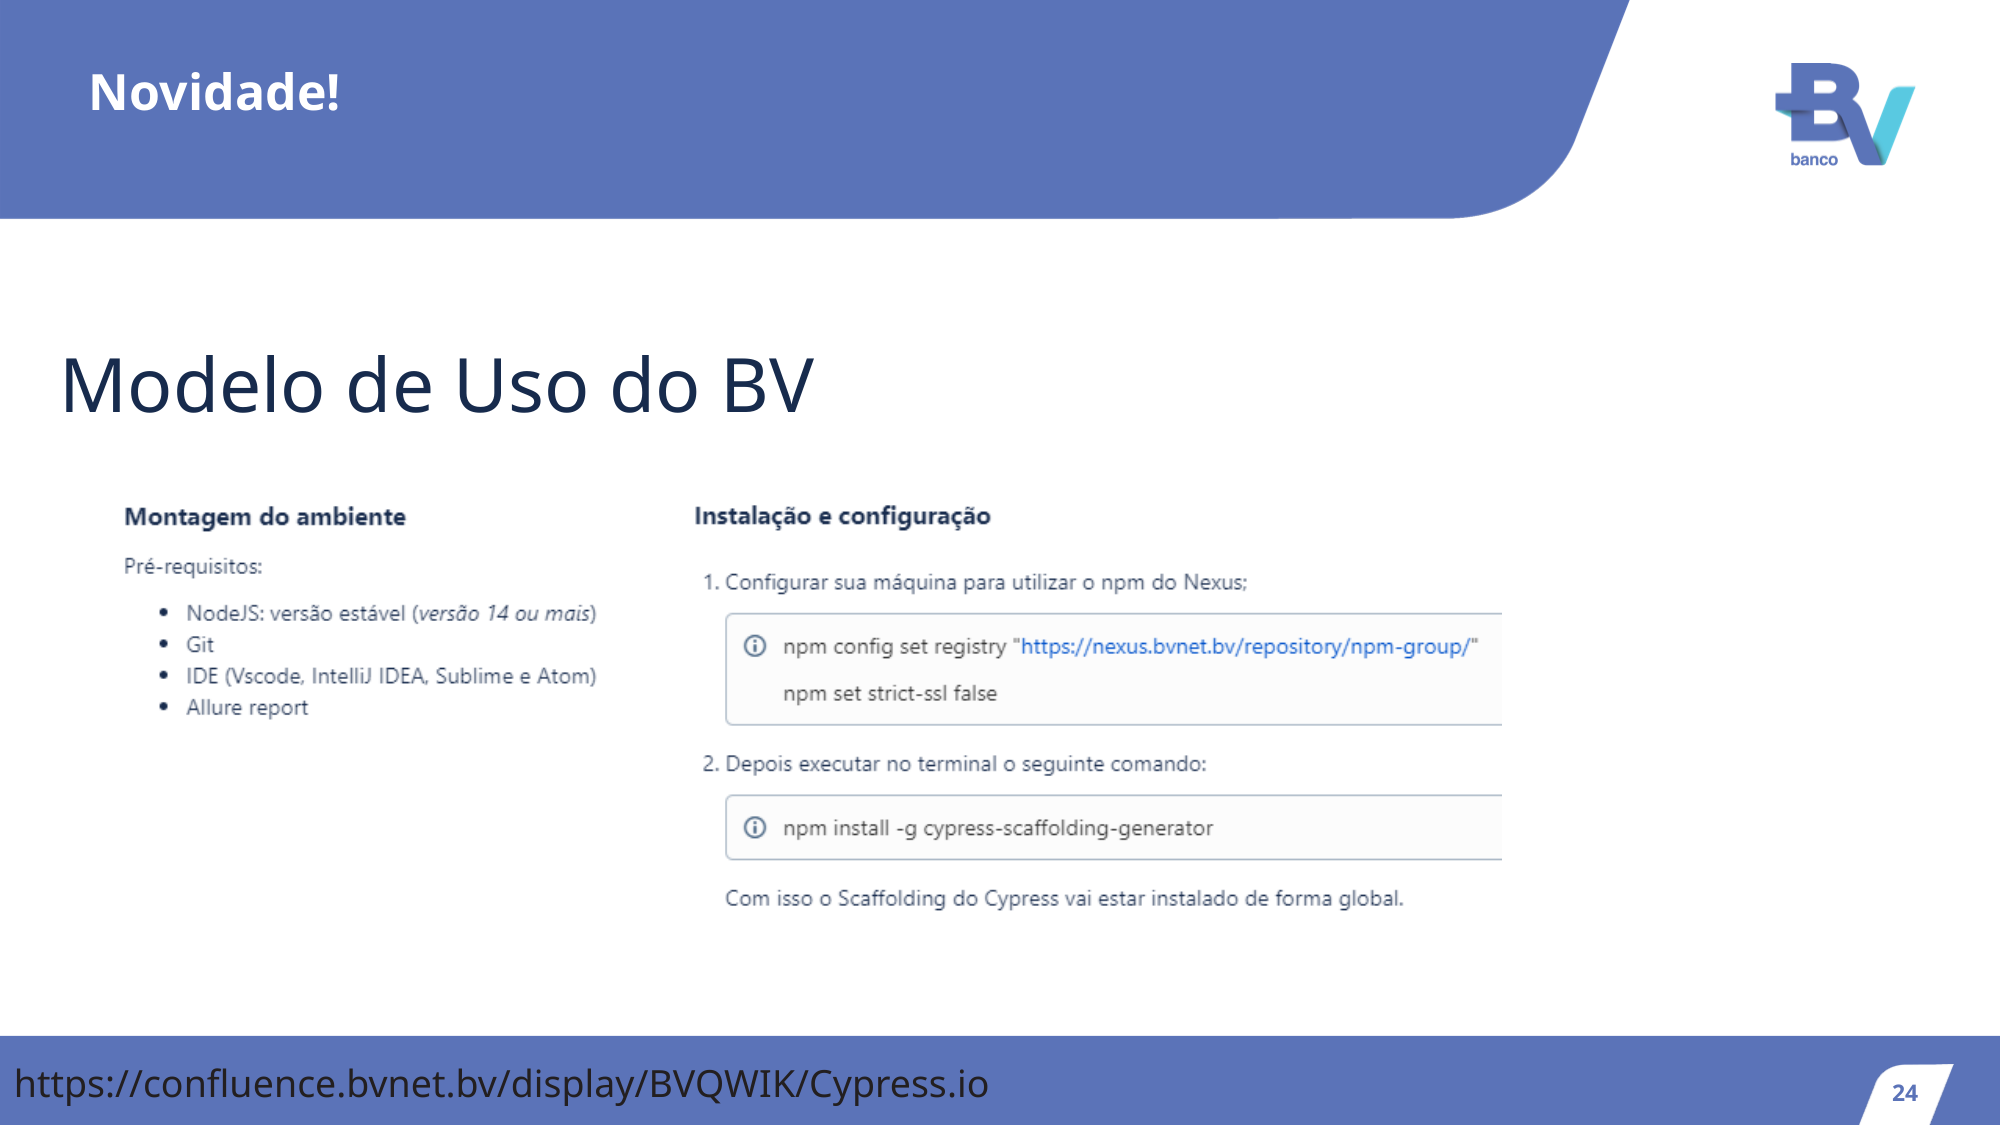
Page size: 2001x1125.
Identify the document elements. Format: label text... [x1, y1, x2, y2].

text_box https://confluence.bvnet.bv/display/BVQWIK/Cypress.io [0, 1052, 1006, 1113]
picture [0, 0, 1653, 253]
picture [1775, 63, 1916, 166]
title Novidade! [89, 58, 1382, 130]
picture [688, 560, 1502, 920]
slide_number 24 [1857, 1064, 1954, 1125]
text_box Modelo de Uso do BV [45, 329, 830, 435]
picture [688, 493, 1000, 549]
picture [113, 494, 617, 737]
